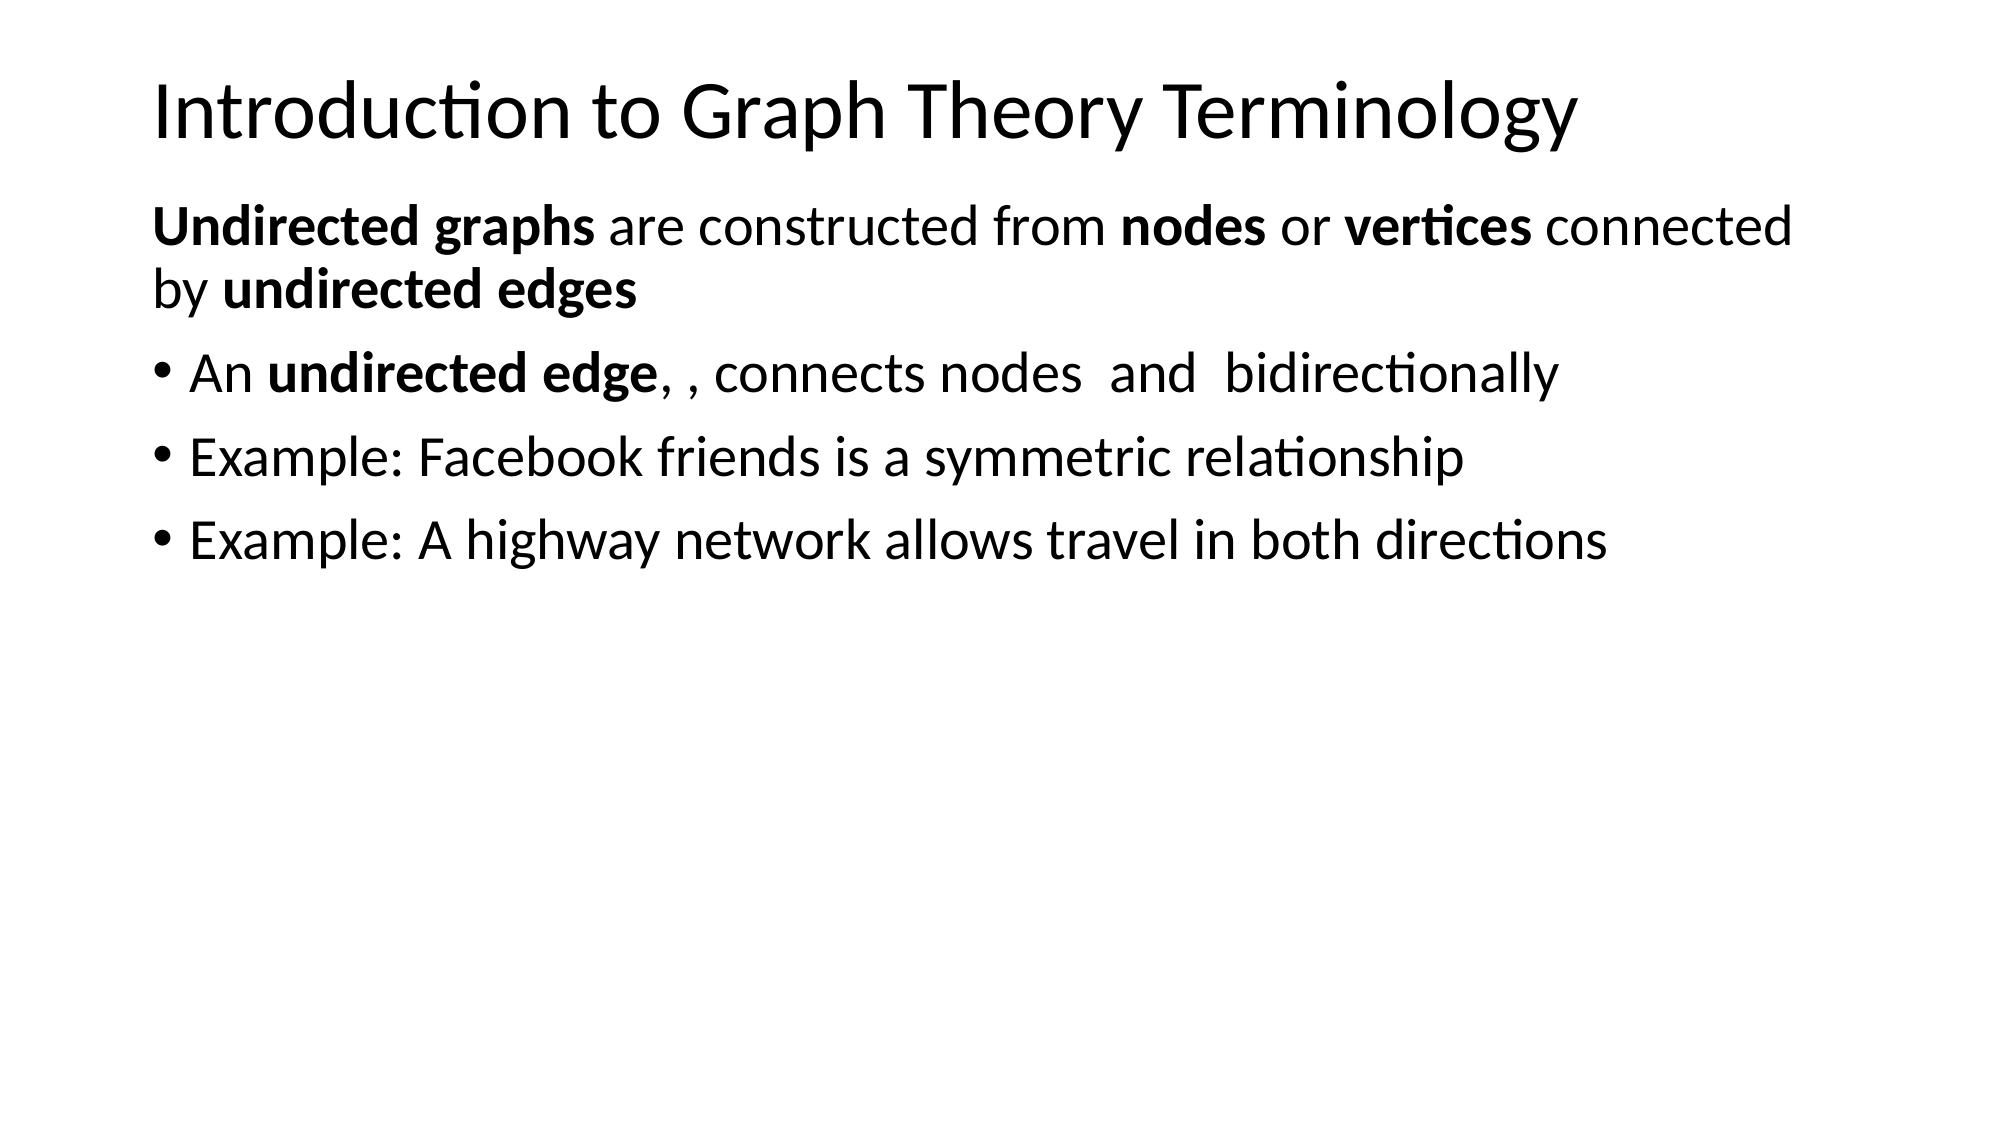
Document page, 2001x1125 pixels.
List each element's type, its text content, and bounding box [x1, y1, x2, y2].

title Introduction to Graph Theory Terminology [137, 35, 1863, 188]
